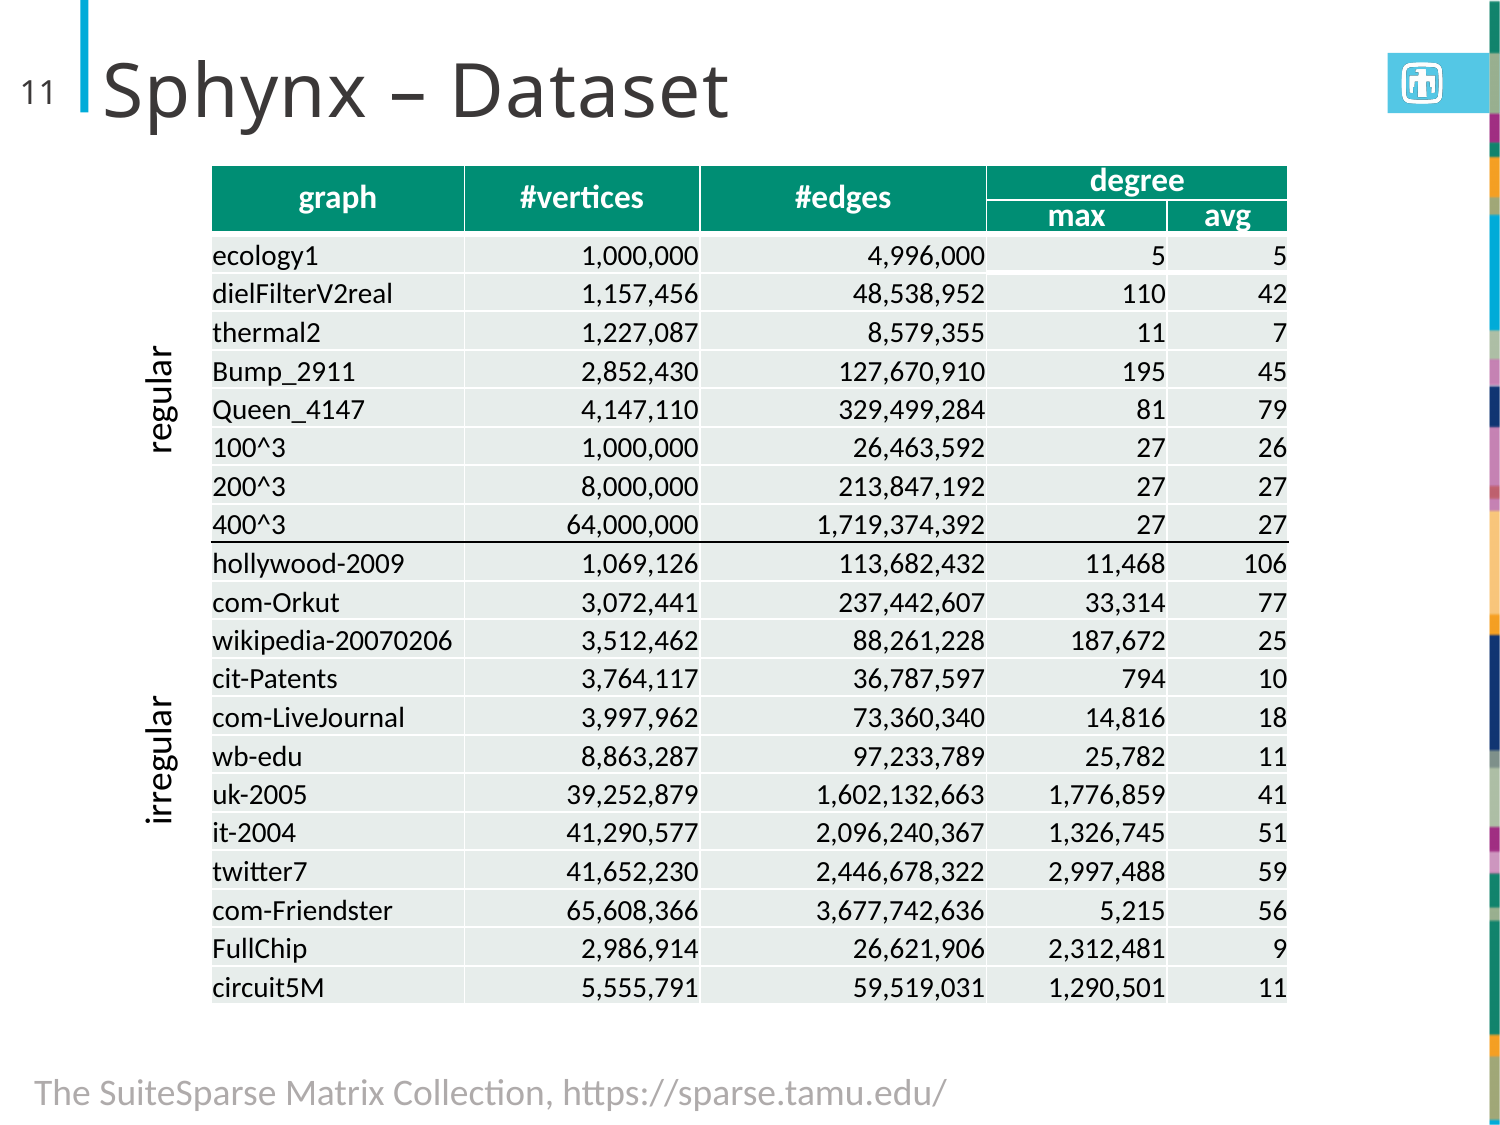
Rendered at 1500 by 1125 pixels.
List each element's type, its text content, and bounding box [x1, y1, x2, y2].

picture [1490, 1, 1499, 215]
table_cell 27 [987, 428, 1166, 464]
table_cell 1,227,087 [465, 312, 699, 349]
table_cell dielFilterV2real [212, 274, 464, 310]
table_cell 1,000,000 [465, 237, 699, 272]
table_cell 195 [987, 351, 1166, 387]
table_cell avg [1168, 201, 1287, 231]
table_cell 1,602,132,663 [701, 774, 986, 811]
table_cell 18 [1168, 697, 1287, 734]
table_cell 77 [1168, 582, 1287, 618]
table_cell 14,816 [987, 697, 1166, 734]
table_cell 27 [1168, 505, 1287, 541]
table_cell 9 [1168, 928, 1287, 965]
table_header #edges [701, 166, 986, 231]
table_cell 113,682,432 [701, 543, 986, 580]
table_cell 8,579,355 [701, 312, 986, 349]
table_cell 56 [1168, 890, 1287, 926]
table_header degree [987, 166, 1287, 199]
table_cell 97,233,789 [701, 736, 986, 772]
table_cell 11 [987, 312, 1166, 349]
table_cell thermal2 [212, 312, 464, 349]
table_cell 25 [1168, 620, 1287, 657]
table_cell com-Friendster [212, 890, 464, 926]
table_cell 3,512,462 [465, 620, 699, 657]
table_cell 41 [1168, 774, 1287, 811]
table_cell 2,986,914 [465, 928, 699, 965]
table_cell 41,652,230 [465, 851, 699, 888]
table_cell 79 [1168, 389, 1287, 426]
table_cell 2,446,678,322 [701, 851, 986, 888]
table_cell 39,252,879 [465, 774, 699, 811]
table_cell 26,463,592 [701, 428, 986, 464]
table_cell ecology1 [212, 237, 464, 272]
table_cell 1,157,456 [465, 274, 699, 310]
table_cell it-2004 [212, 813, 464, 849]
table_cell 213,847,192 [701, 466, 986, 503]
table_cell twitter7 [212, 851, 464, 888]
table_cell 5 [987, 237, 1166, 270]
table_cell 2,312,481 [987, 928, 1166, 965]
table_cell 41,290,577 [465, 813, 699, 849]
table_cell circuit5M [212, 967, 464, 1003]
table_cell 27 [1168, 466, 1287, 503]
title Sphynx – Dataset [87, 48, 1248, 147]
table_cell uk-2005 [212, 774, 464, 811]
table_cell 10 [1168, 659, 1287, 695]
table_cell 42 [1168, 275, 1287, 310]
table_cell 1,069,126 [465, 543, 699, 580]
table_cell 5 [1168, 237, 1287, 270]
table_cell 11 [1168, 736, 1287, 772]
table_cell 4,996,000 [701, 237, 986, 272]
table_cell 3,677,742,636 [701, 890, 986, 926]
table_cell max [987, 201, 1166, 231]
table_header graph [212, 166, 464, 231]
table_cell 65,608,366 [465, 890, 699, 926]
table_cell 7 [1168, 312, 1287, 349]
table_cell 3,997,962 [465, 697, 699, 734]
table_cell 3,072,441 [465, 582, 699, 618]
table_cell 48,538,952 [701, 274, 986, 310]
text_box irregular [126, 653, 187, 869]
table_cell 8,863,287 [465, 736, 699, 772]
table_cell 400^3 [212, 505, 464, 541]
table_cell cit-Patents [212, 659, 464, 695]
picture [1401, 62, 1444, 104]
table_cell 51 [1168, 813, 1287, 849]
table_cell 33,314 [987, 582, 1166, 618]
table_cell 5,555,791 [465, 967, 699, 1003]
table_cell 106 [1168, 543, 1287, 580]
table_cell 2,096,240,367 [701, 813, 986, 849]
table_cell 73,360,340 [701, 697, 986, 734]
table_cell 1,776,859 [987, 774, 1166, 811]
table_cell 127,670,910 [701, 351, 986, 387]
table_cell 329,499,284 [701, 389, 986, 426]
table_cell 2,852,430 [465, 351, 699, 387]
table_cell 4,147,110 [465, 389, 699, 426]
table_cell 187,672 [987, 620, 1166, 657]
table_cell com-LiveJournal [212, 697, 464, 734]
table_cell Queen_4147 [212, 389, 464, 426]
table_cell 26,621,906 [701, 928, 986, 965]
text_box regular [126, 292, 187, 508]
table_cell 100^3 [212, 428, 464, 464]
text_box The SuiteSparse Matrix Collection, https://sparse.tamu.edu/ [19, 1060, 963, 1121]
table_cell 3,764,117 [465, 659, 699, 695]
table_cell 237,442,607 [701, 582, 986, 618]
table_cell 11 [1168, 967, 1287, 1003]
table_cell wikipedia-20070206 [212, 620, 464, 657]
table_cell 59 [1168, 851, 1287, 888]
table_cell wb-edu [212, 736, 464, 772]
table_cell hollywood-2009 [212, 543, 464, 580]
table_cell 8,000,000 [465, 466, 699, 503]
table_cell 25,782 [987, 736, 1166, 772]
table_cell 2,997,488 [987, 851, 1166, 888]
slide_number 11 [0, 64, 73, 125]
table_cell 5,215 [987, 890, 1166, 926]
table_cell 45 [1168, 351, 1287, 387]
table_cell 11,468 [987, 543, 1166, 580]
table_cell 1,290,501 [987, 967, 1166, 1003]
table_cell Bump_2911 [212, 351, 464, 387]
picture [1490, 330, 1499, 1120]
table_cell 200^3 [212, 466, 464, 503]
table_cell 26 [1168, 428, 1287, 464]
table_cell 59,519,031 [701, 967, 986, 1003]
table_header #vertices [465, 166, 699, 231]
table_cell 81 [987, 389, 1166, 426]
table_cell 36,787,597 [701, 659, 986, 695]
table_cell 1,719,374,392 [701, 505, 986, 541]
table_cell 110 [987, 275, 1166, 310]
table_cell com-Orkut [212, 582, 464, 618]
table_cell 1,000,000 [465, 428, 699, 464]
table_cell 27 [987, 505, 1166, 541]
table_cell FullChip [212, 928, 464, 965]
table_cell 794 [987, 659, 1166, 695]
table_cell 27 [987, 466, 1166, 503]
table_cell 64,000,000 [465, 505, 699, 541]
table_cell 1,326,745 [987, 813, 1166, 849]
table_cell 88,261,228 [701, 620, 986, 657]
